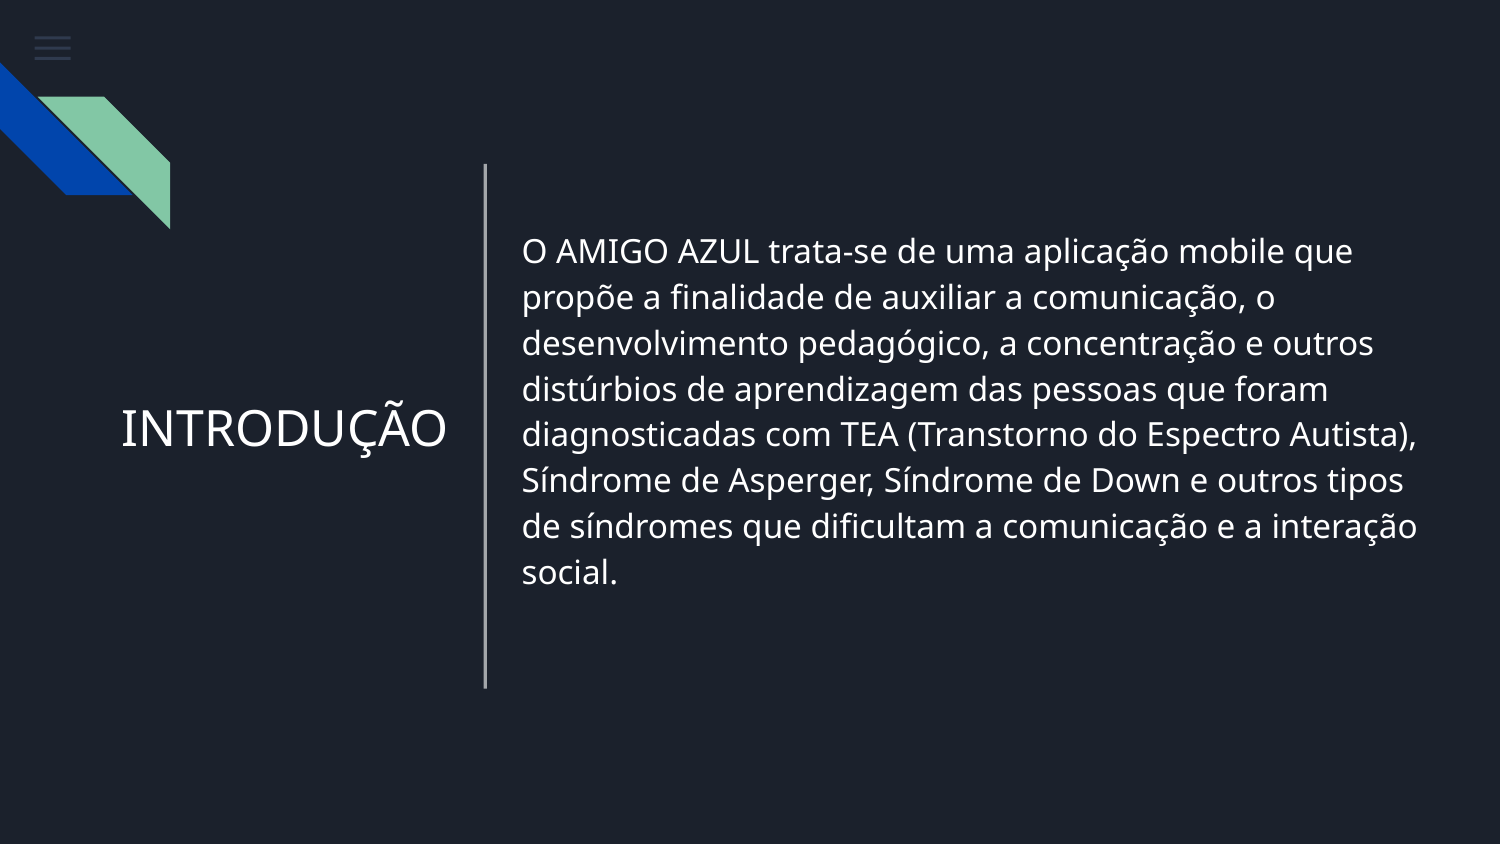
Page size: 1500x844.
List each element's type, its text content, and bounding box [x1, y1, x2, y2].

list O AMIGO AZUL trata-se de uma aplicação mobile que propõe a finalidade de auxiliar a comunicação, o desenvolvimento pedagógico, a concentração e outros distúrbios de aprendizagem das pessoas que foram diagnosticadas com TEA (Transtorno do Espectro Autista), Síndrome de Asperger, Síndrome de Down e outros tipos de síndromes que dificultam a comunicação e a interação social. [506, 184, 1468, 668]
title INTRODUÇÃO [60, 308, 464, 544]
